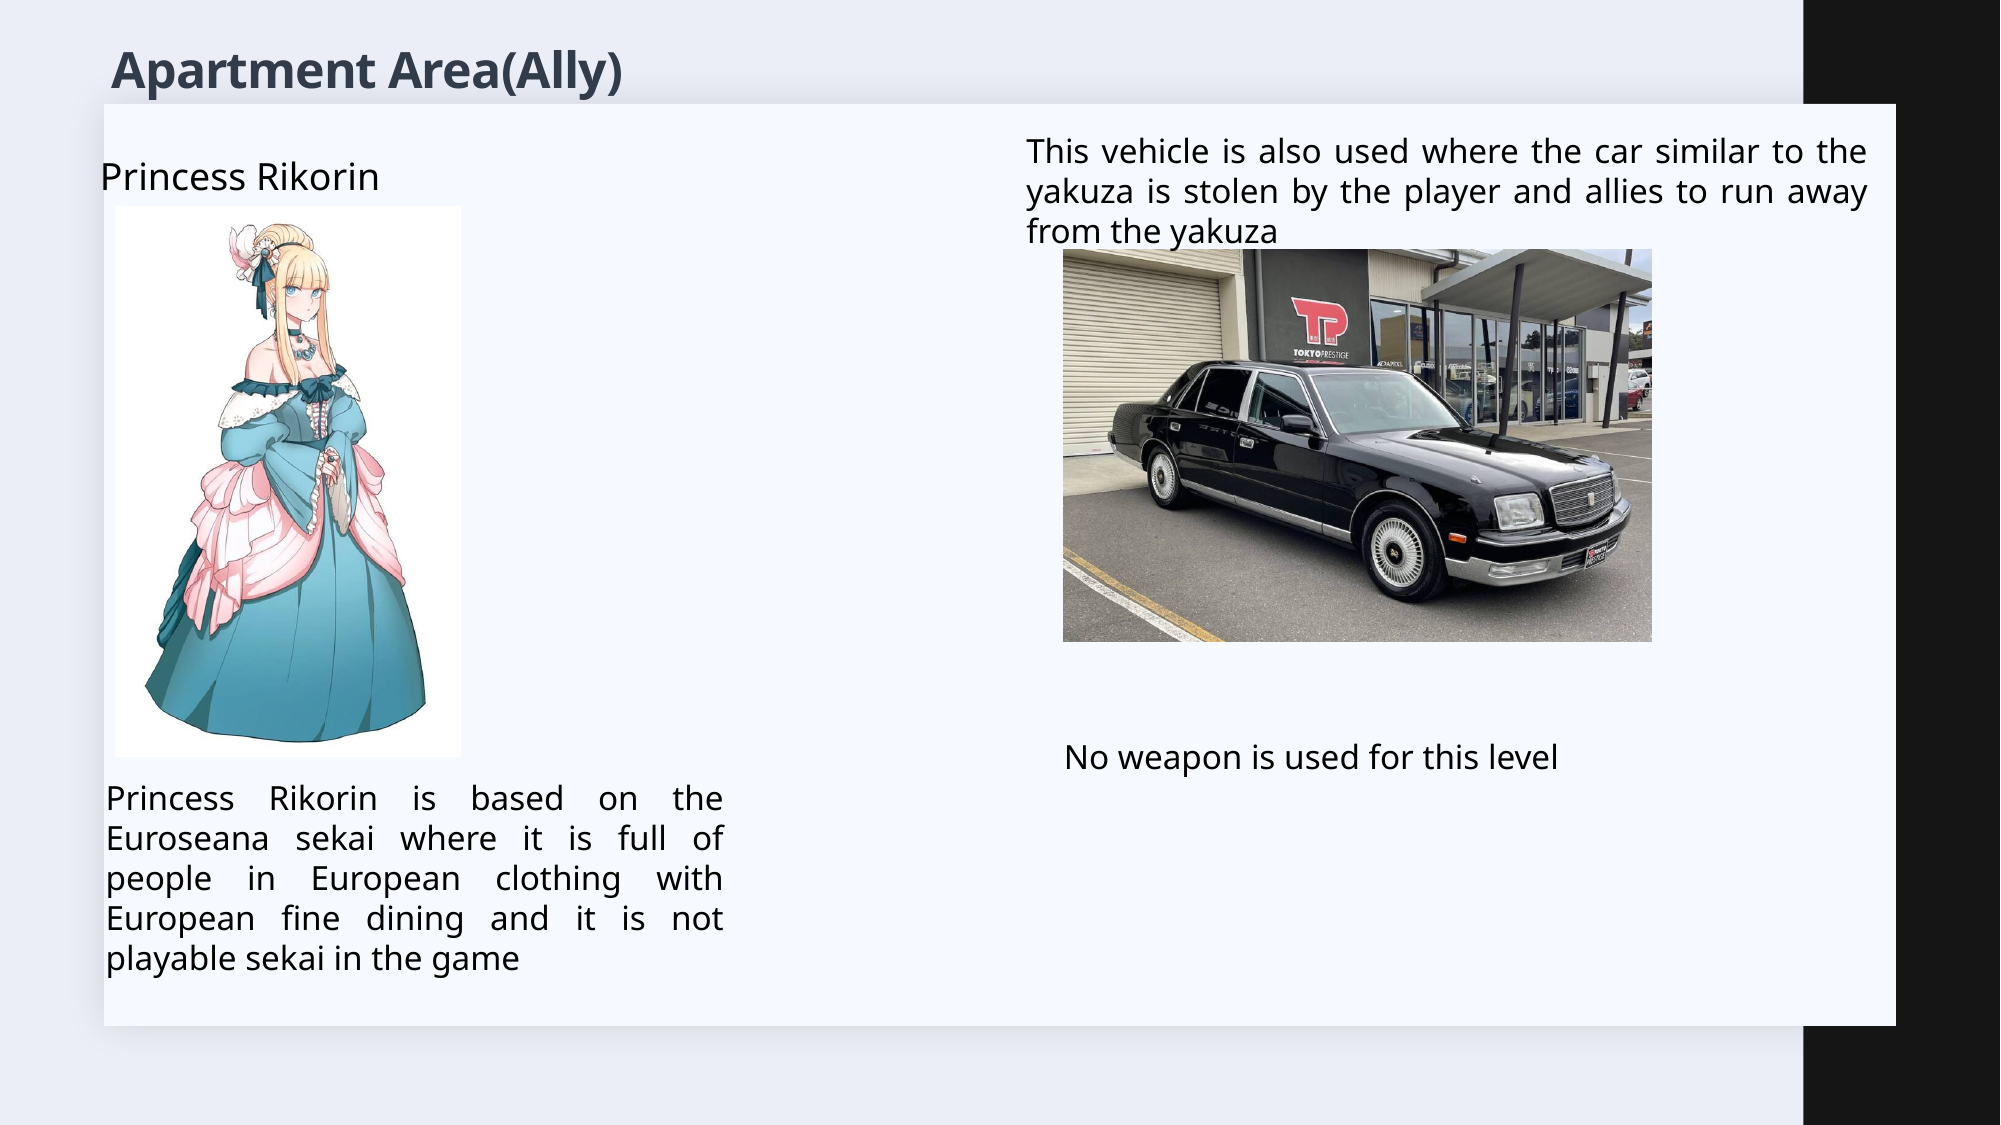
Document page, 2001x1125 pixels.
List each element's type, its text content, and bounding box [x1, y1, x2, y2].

text_box This vehicle is also used where the car similar to the yakuza is stolen by the player and allies to run away from the yakuza [1011, 122, 1884, 348]
title Apartment Area(Ally) [96, 27, 1358, 99]
text_box Princess Rikorin is based on the Euroseana sekai where it is full of people in European clothing with European fine dining and it is not playable sekai in the game [90, 769, 740, 1074]
text_box Princess Rikorin [85, 145, 689, 206]
text_box No weapon is used for this level [1049, 728, 2000, 874]
picture [1063, 249, 1653, 643]
picture [115, 205, 462, 757]
